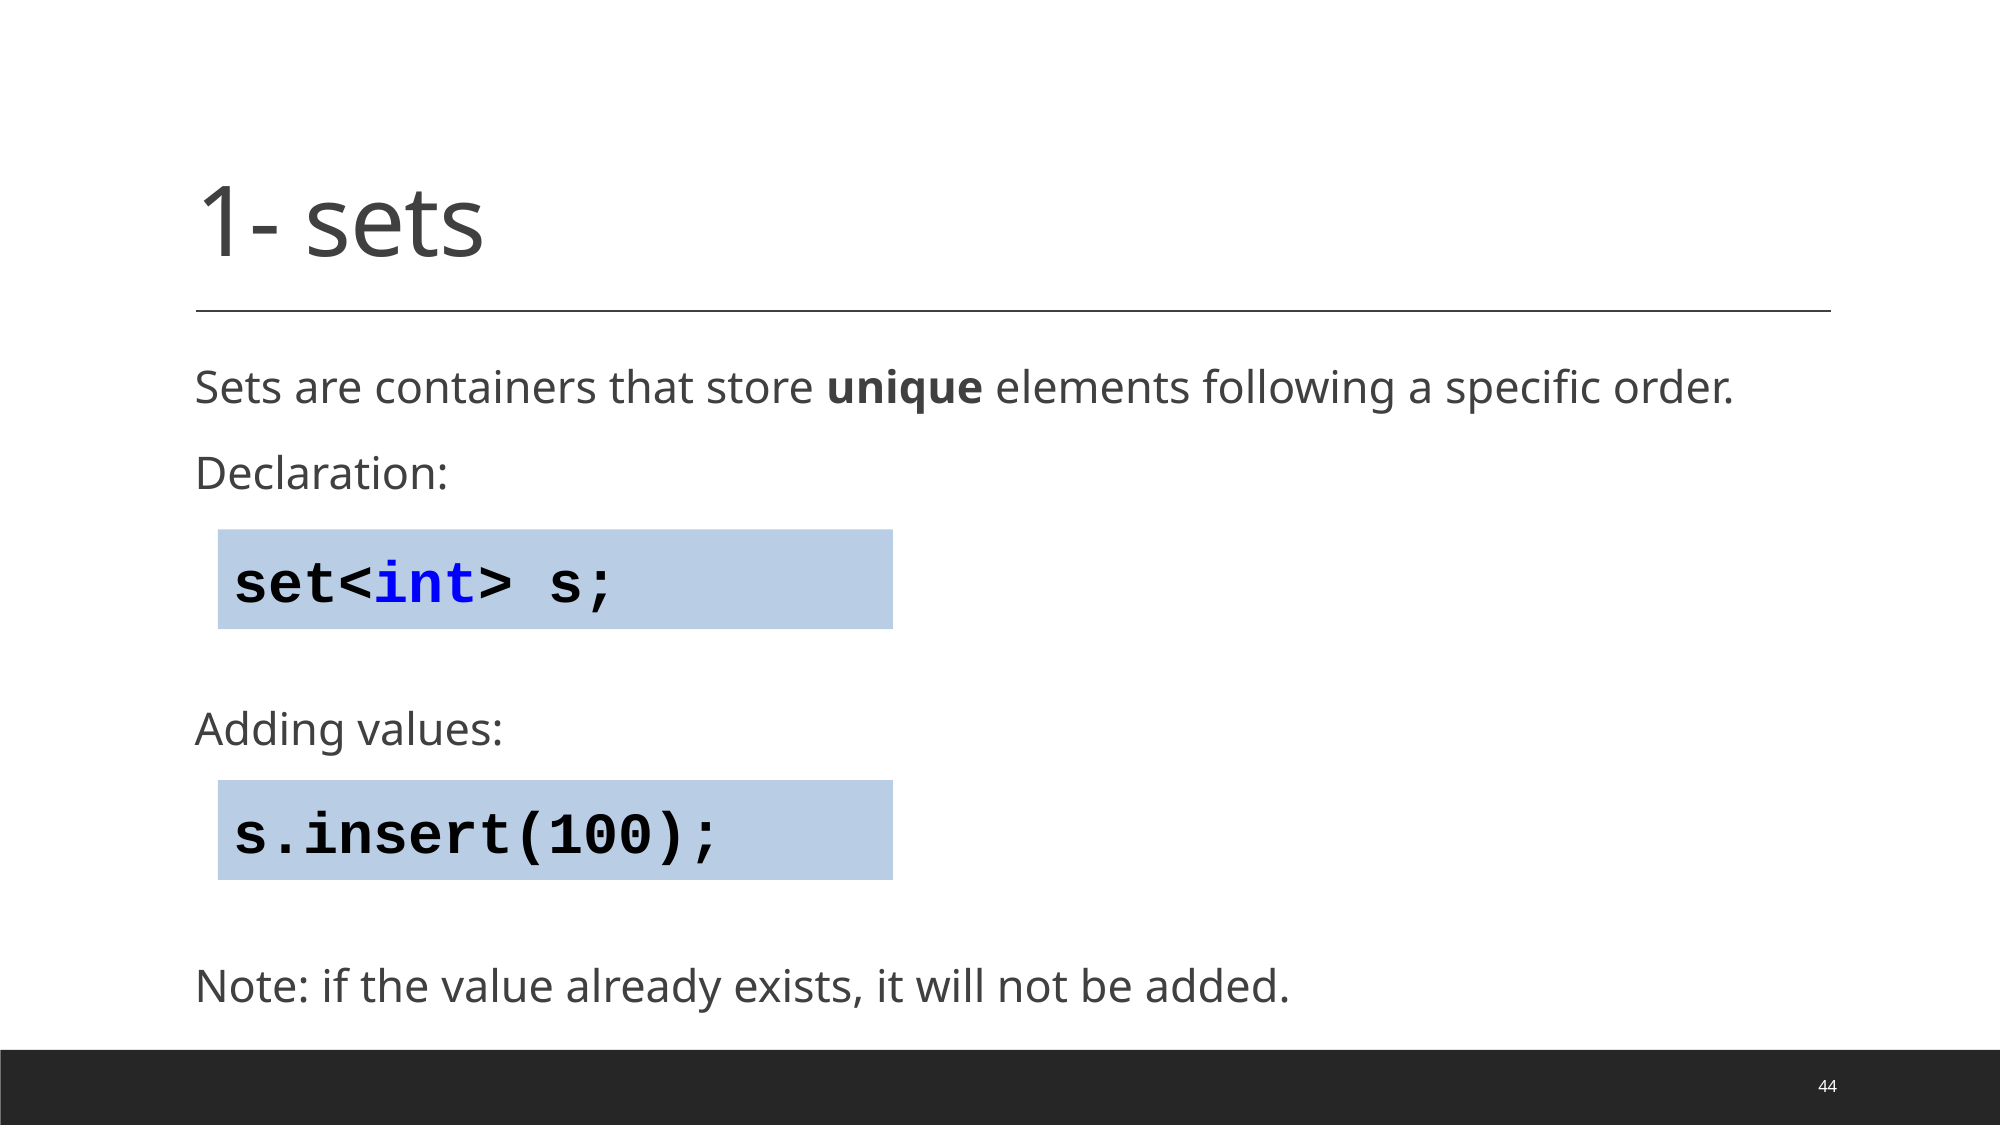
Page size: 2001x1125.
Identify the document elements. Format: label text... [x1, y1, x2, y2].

title 1- sets [180, 47, 1830, 285]
text_box s.insert(100); [217, 780, 893, 880]
slide_number 44 [1803, 1057, 1932, 1118]
text_box set<int> s; [217, 529, 893, 630]
list Sets are containers that store unique elements following a specific order. Declaration: Adding values: Note: if the value already exists, it will not be added. [180, 345, 1830, 1019]
